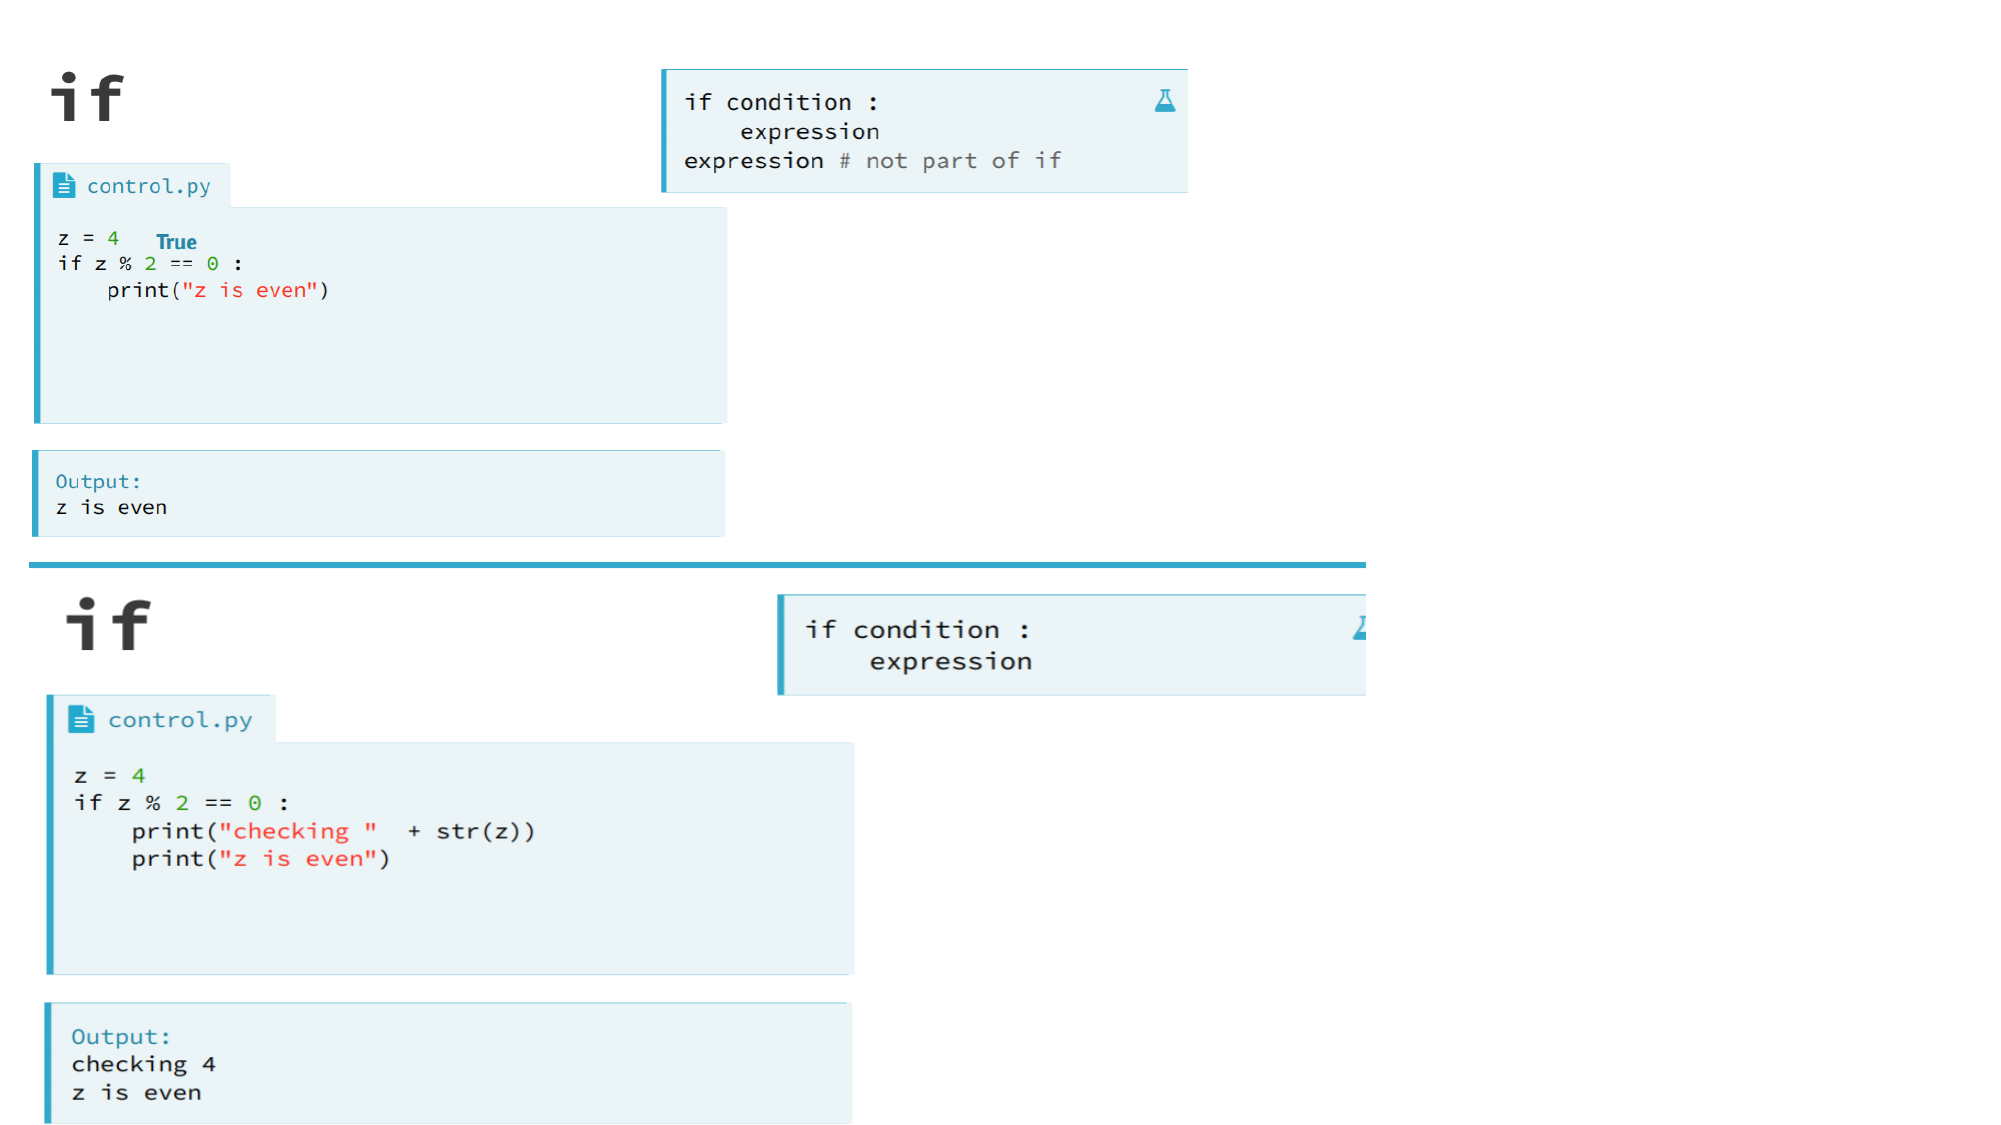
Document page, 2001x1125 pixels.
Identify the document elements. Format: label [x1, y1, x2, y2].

picture [12, 45, 1188, 537]
picture [29, 562, 1366, 1125]
